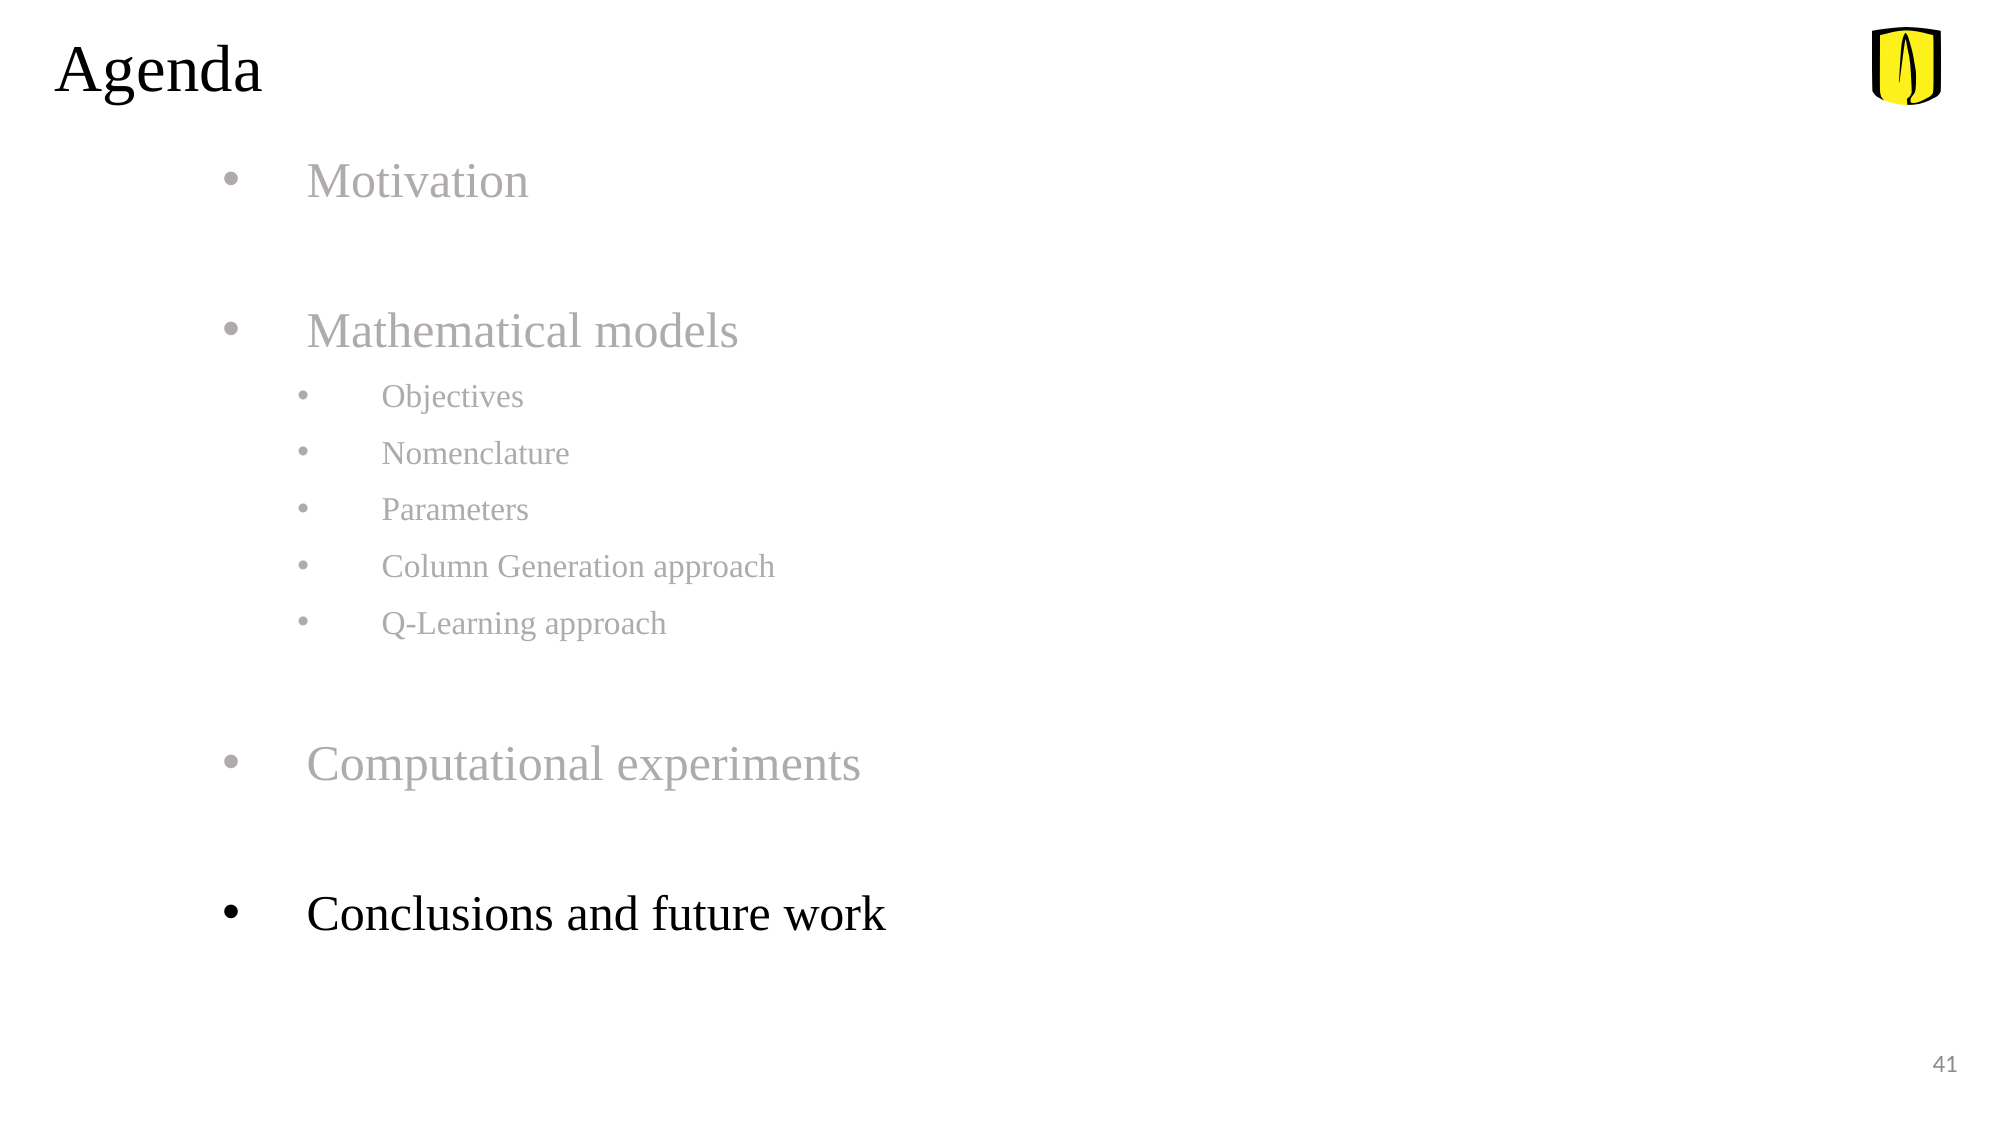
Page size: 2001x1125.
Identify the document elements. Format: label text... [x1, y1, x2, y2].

title Agenda [34, 13, 820, 109]
text_box Motivation Mathematical models Objectives Nomenclature Parameters Column Generation approach Q-Learning approach Computational experiments Conclusions and future work [207, 146, 1432, 949]
slide_number 41 [1853, 1019, 1974, 1106]
picture [1872, 27, 1941, 105]
